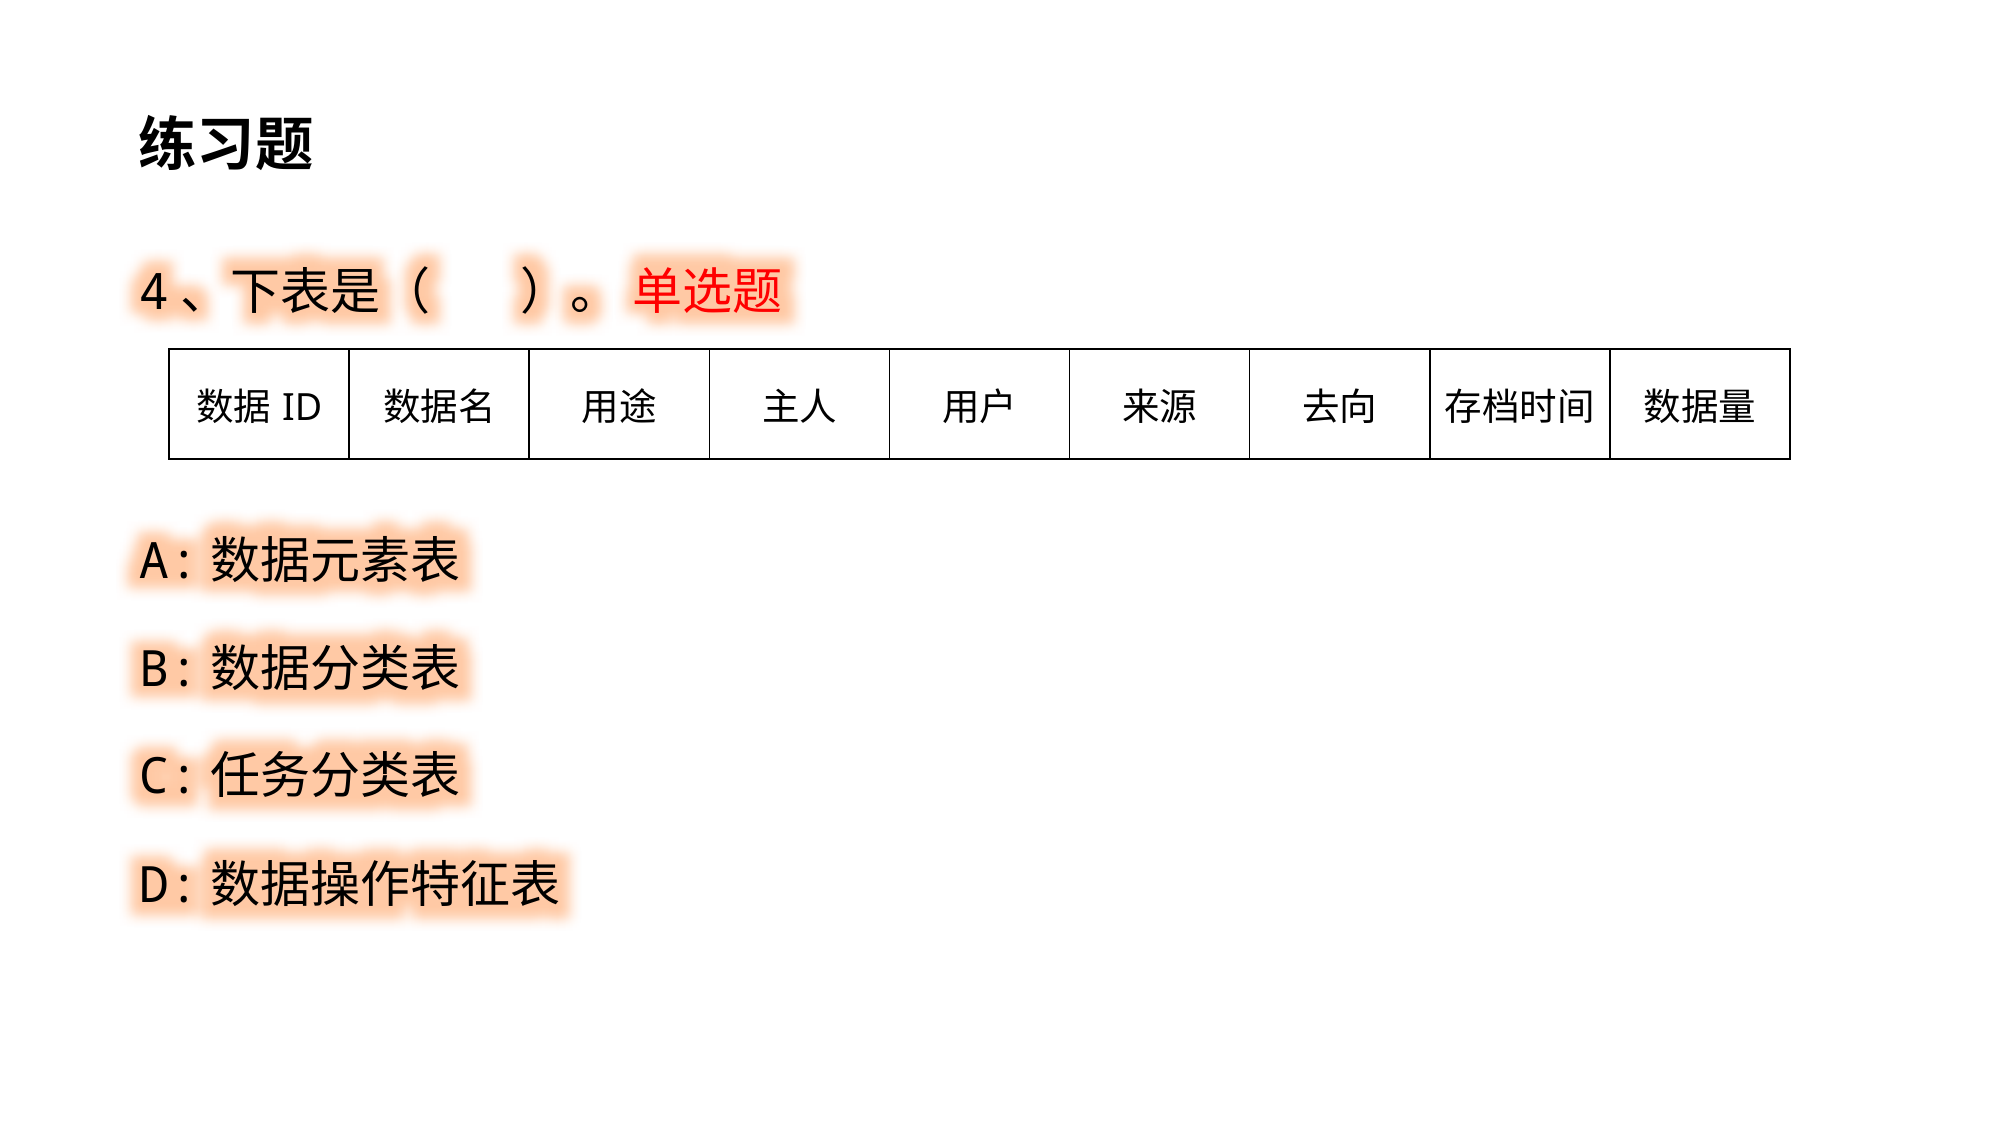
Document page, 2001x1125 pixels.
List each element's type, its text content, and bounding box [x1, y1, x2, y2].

text_box 练习题 [120, 97, 1568, 187]
table_header 来源 [1070, 350, 1249, 458]
table_header 主人 [710, 350, 889, 458]
table_header 存档时间 [1431, 350, 1609, 458]
table_header 数据量 [1611, 350, 1789, 458]
text_box 4、下表是（ B ）。 单选题 A:数据元素表 B:数据分类表 C:任务分类表 D:数据操作特征表 [117, 216, 1843, 1051]
text_box 4、下表是（ ）。 单选题 A:数据元素表 B:数据分类表 C:任务分类表 D:数据操作特征表 [120, 219, 1839, 1047]
table_header 用途 [530, 350, 709, 458]
text_box 1：N联系 [113, 212, 1847, 1055]
table_header 用户 [890, 350, 1069, 458]
table_header 去向 [1250, 350, 1429, 458]
table_header 数据名 [350, 350, 528, 458]
table_header 数据ID [170, 350, 348, 458]
